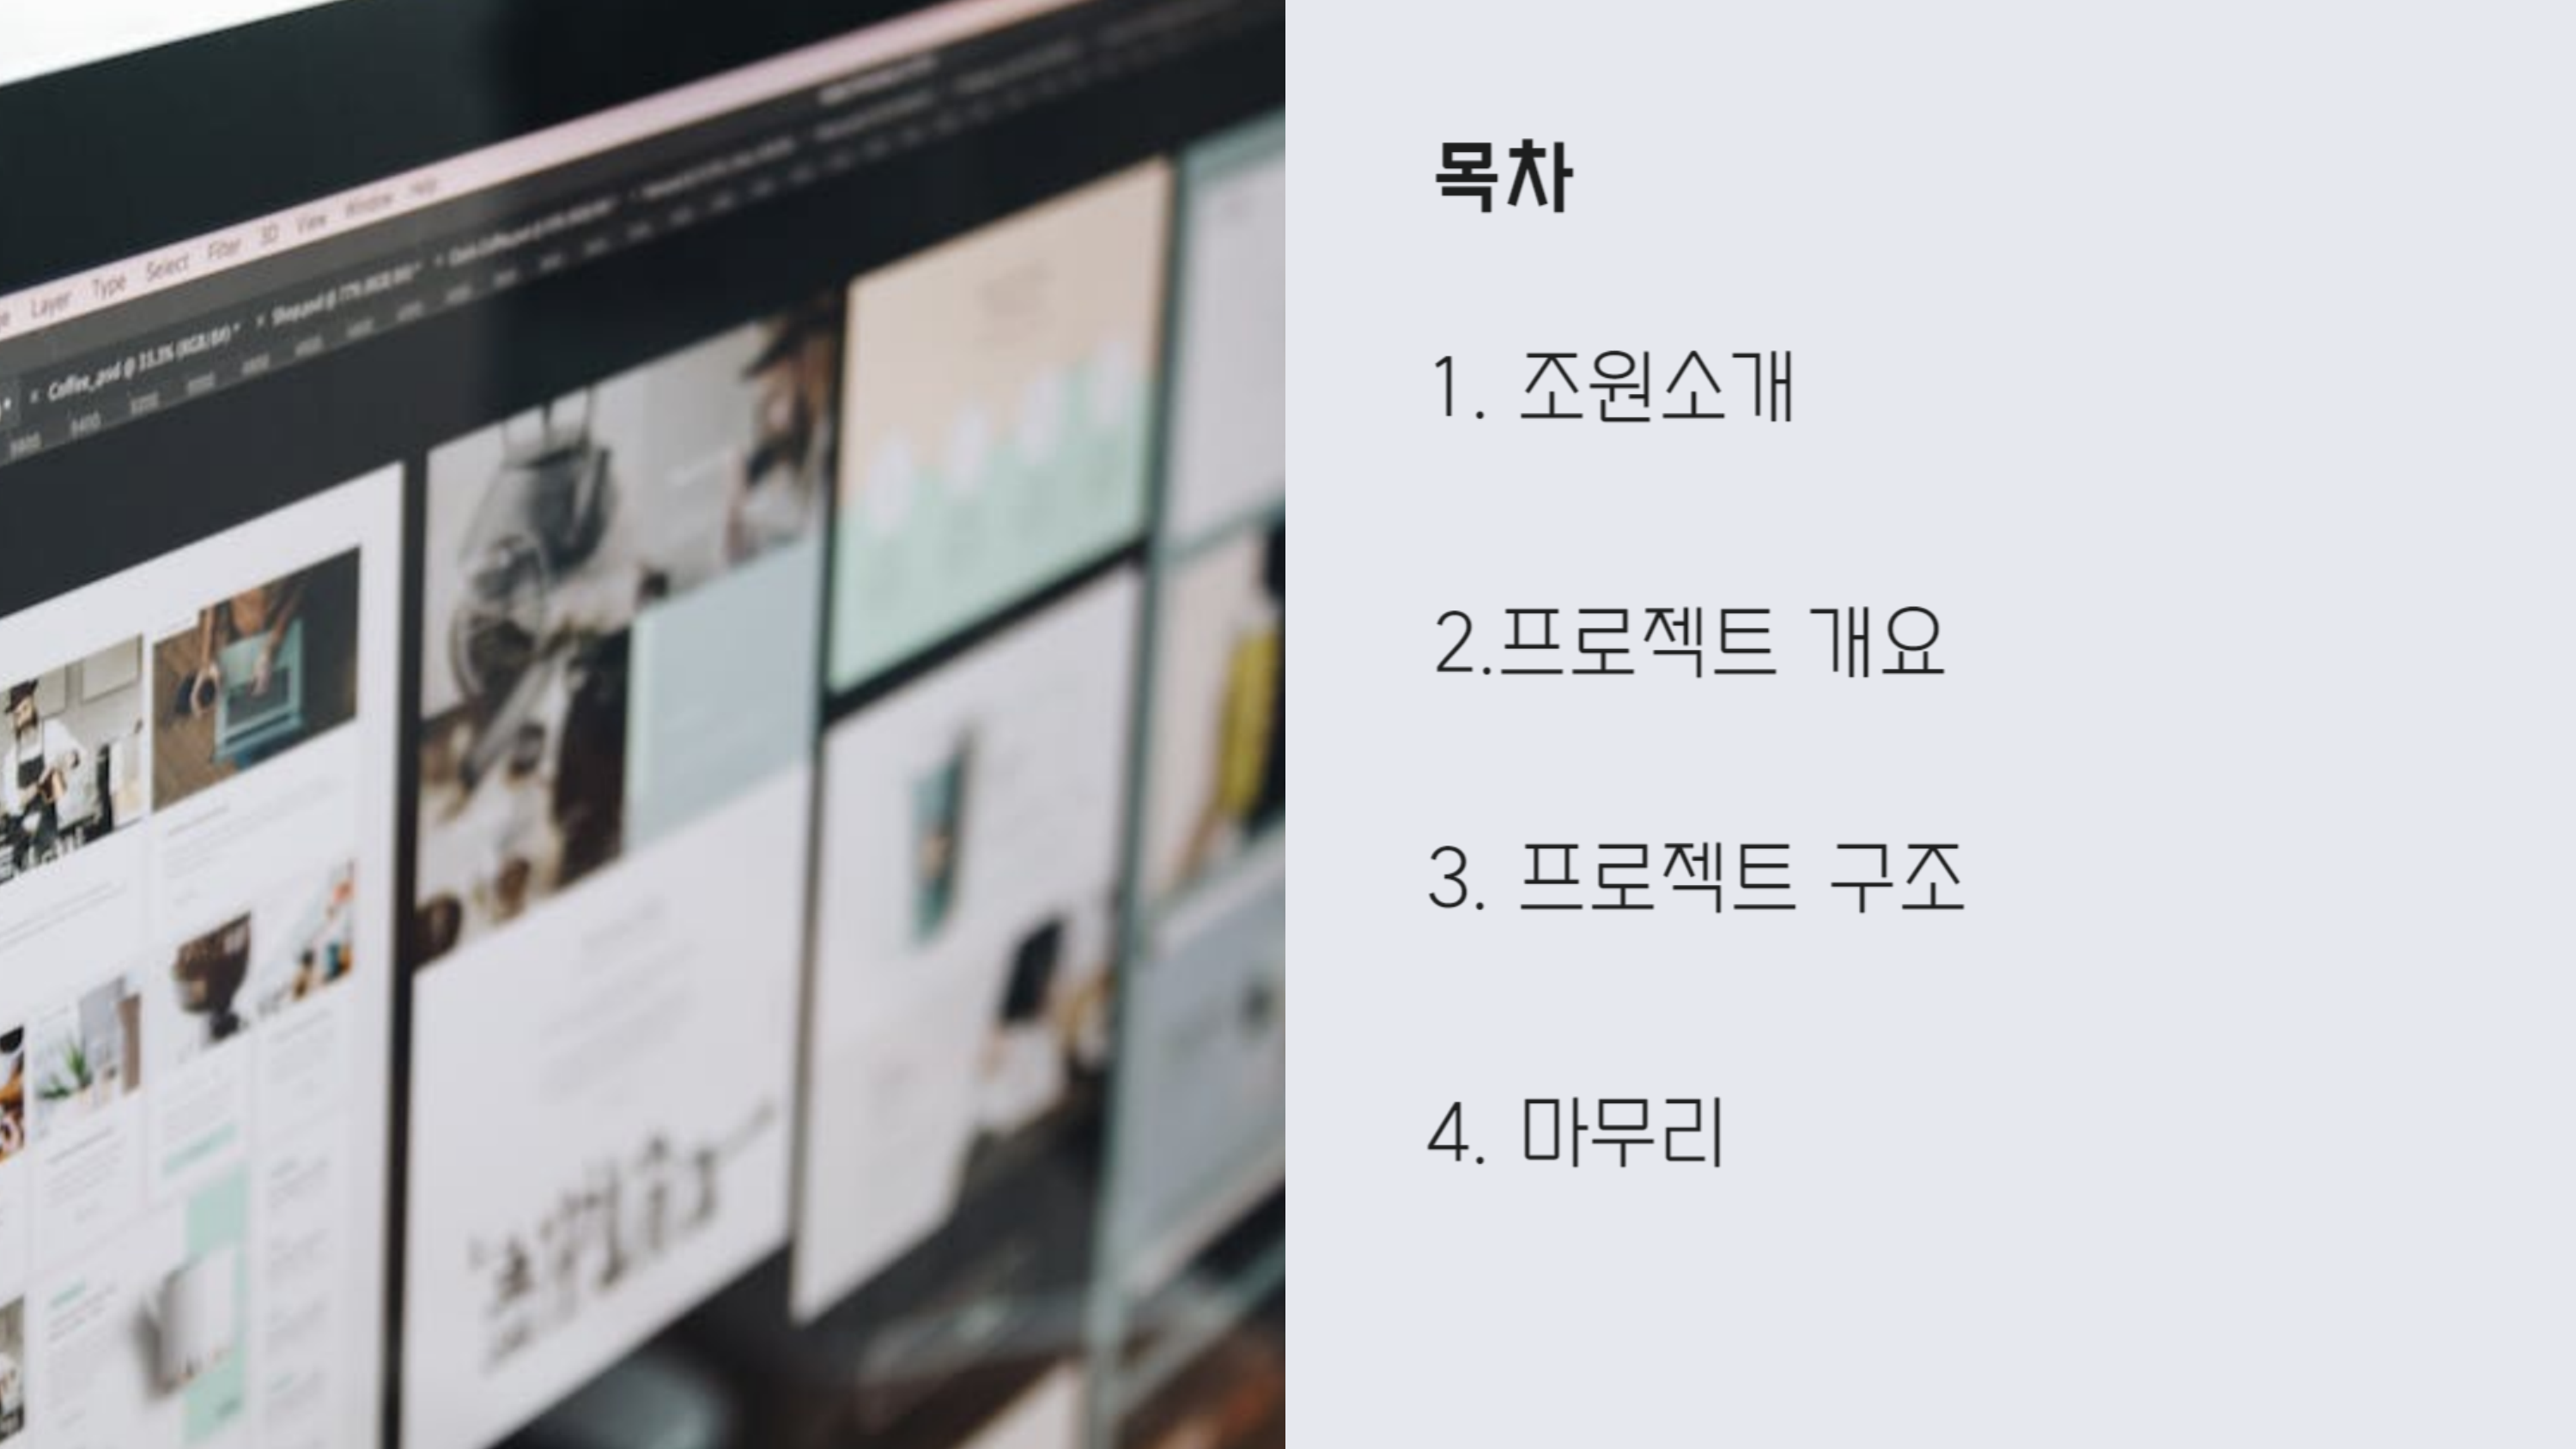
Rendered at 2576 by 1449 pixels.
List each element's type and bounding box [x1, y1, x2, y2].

picture [1425, 1090, 2280, 1181]
picture [1425, 835, 2277, 926]
picture [1431, 600, 2277, 691]
picture [1431, 135, 1984, 226]
picture [1425, 344, 2270, 435]
picture [0, 0, 1286, 1449]
